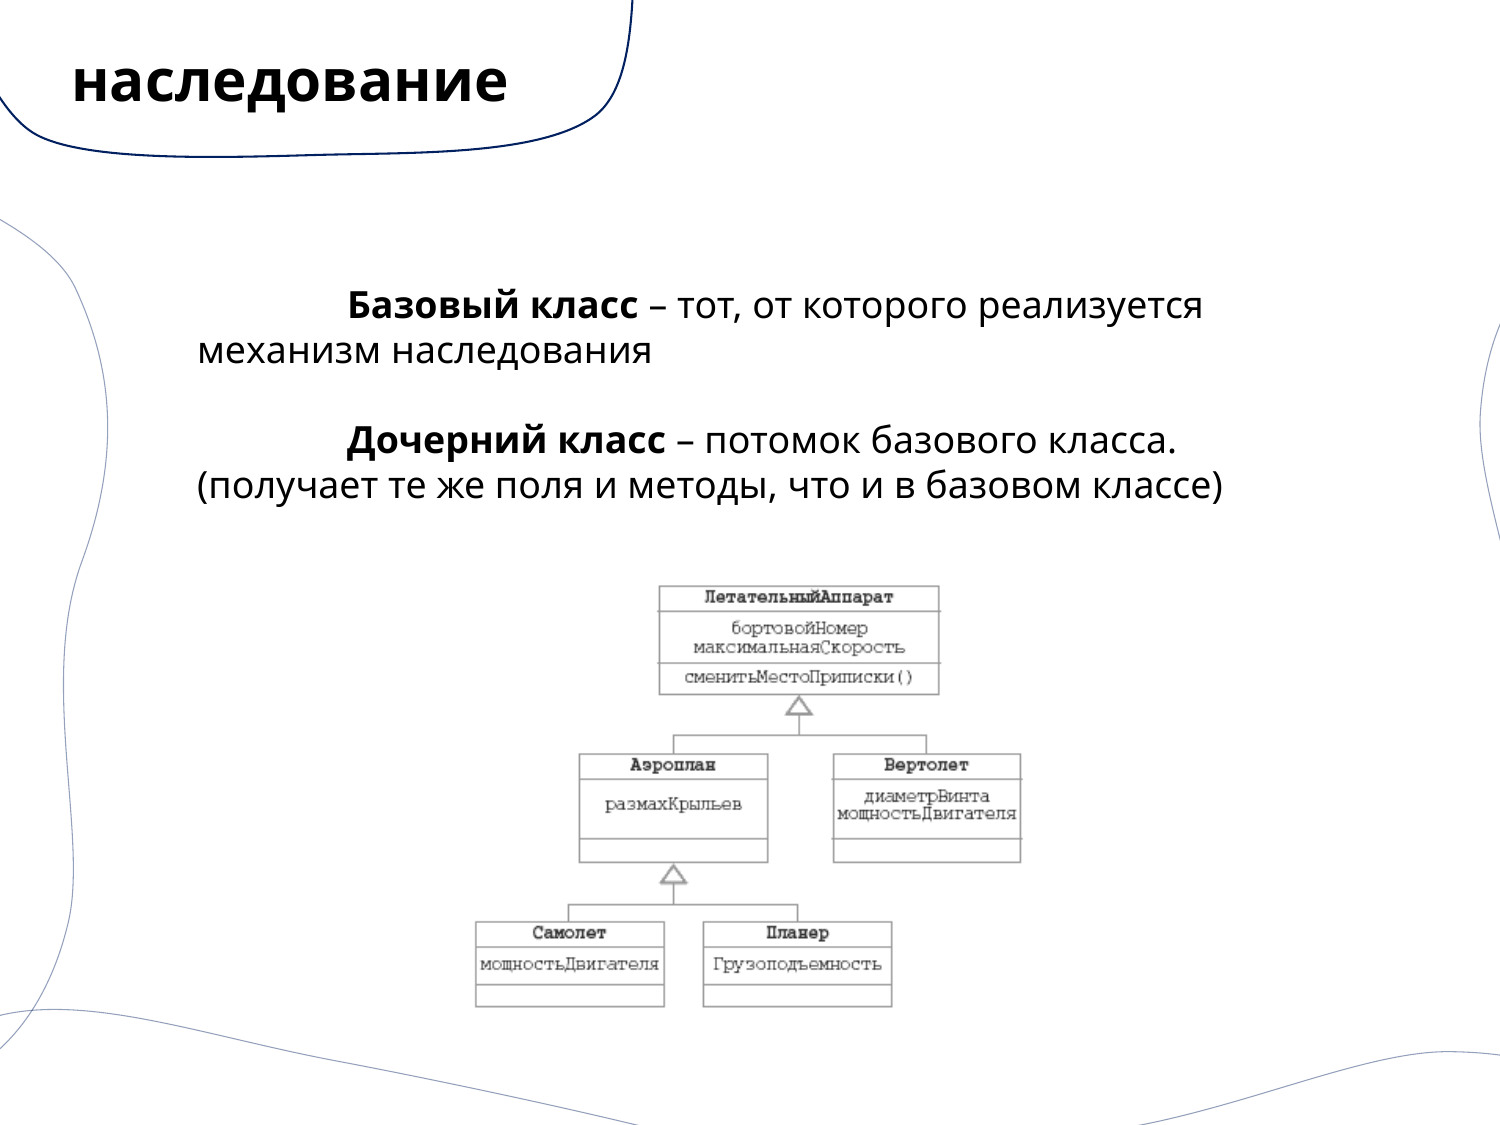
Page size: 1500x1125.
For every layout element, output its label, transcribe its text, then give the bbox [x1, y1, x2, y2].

text_box [0, 218, 109, 1014]
text_box [1135, 1050, 1500, 1125]
text_box [0, 1008, 641, 1125]
text_box [0, 0, 634, 158]
title наследование [574, 109, 605, 130]
text_box Базовый класс – тот, от которого реализуется механизм наследования Дочерний класс – потомок базового класса. (получает те же поля и методы, что и в базовом классе) [182, 274, 1382, 514]
text_box [1478, 321, 1500, 544]
picture [444, 570, 1056, 1025]
